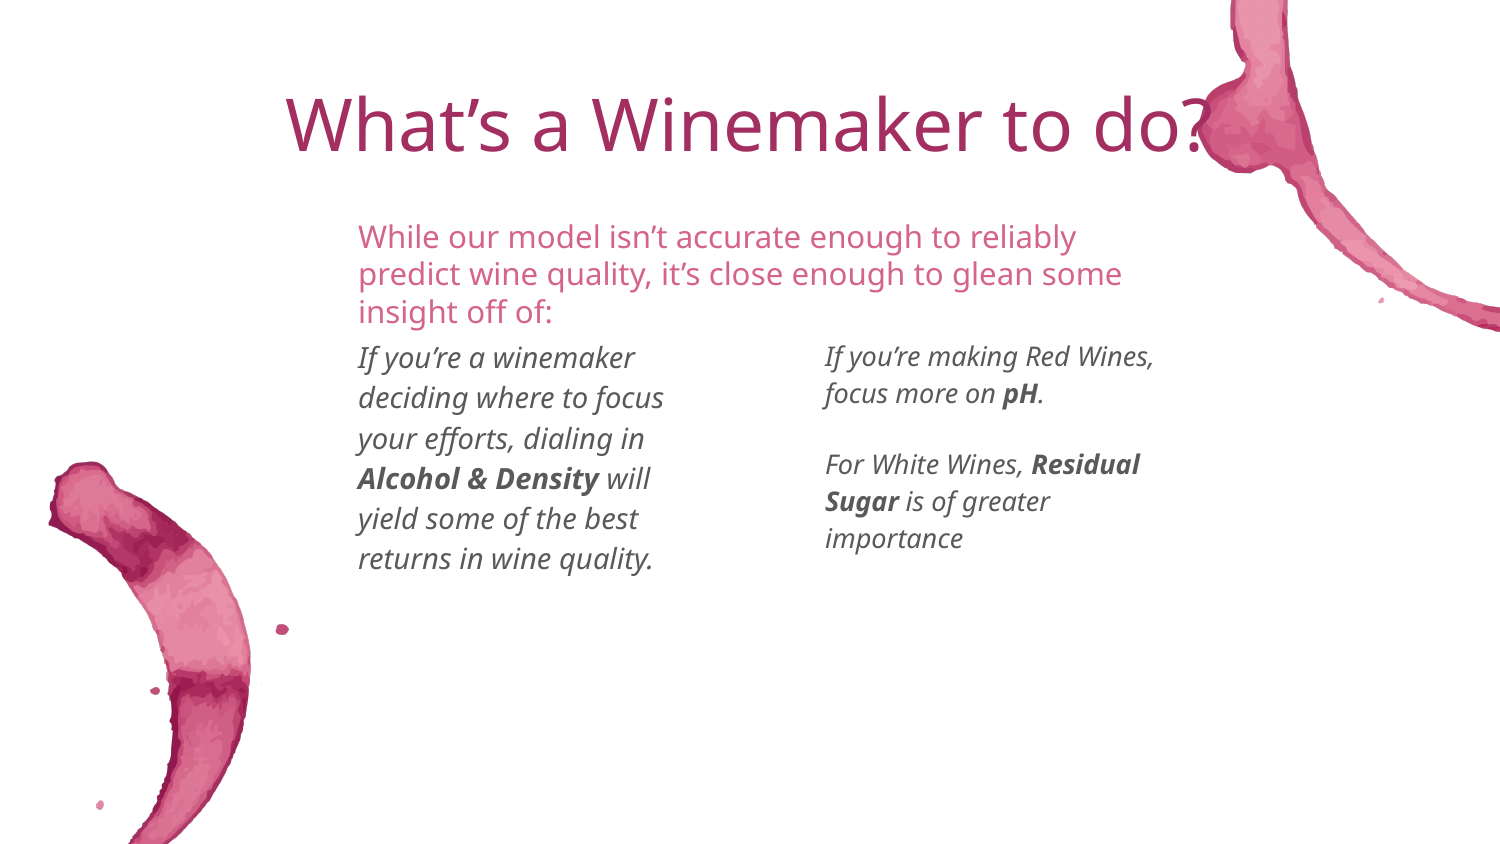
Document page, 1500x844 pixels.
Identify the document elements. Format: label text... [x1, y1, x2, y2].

subtitle While our model isn’t accurate enough to reliably predict wine quality, it’s close enough to glean some insight off of: [343, 202, 1141, 307]
title What’s a Winemaker to do? [116, 63, 1383, 157]
subtitle If you’re making Red Wines, focus more on pH. For White Wines, Residual Sugar is of greater importance [809, 319, 1172, 787]
picture [0, 453, 304, 844]
subtitle If you’re a winemaker deciding where to focus your efforts, dialing in Alcohol & Density will yield some of the best returns in wine quality. [343, 319, 705, 787]
picture [1187, 0, 1500, 353]
